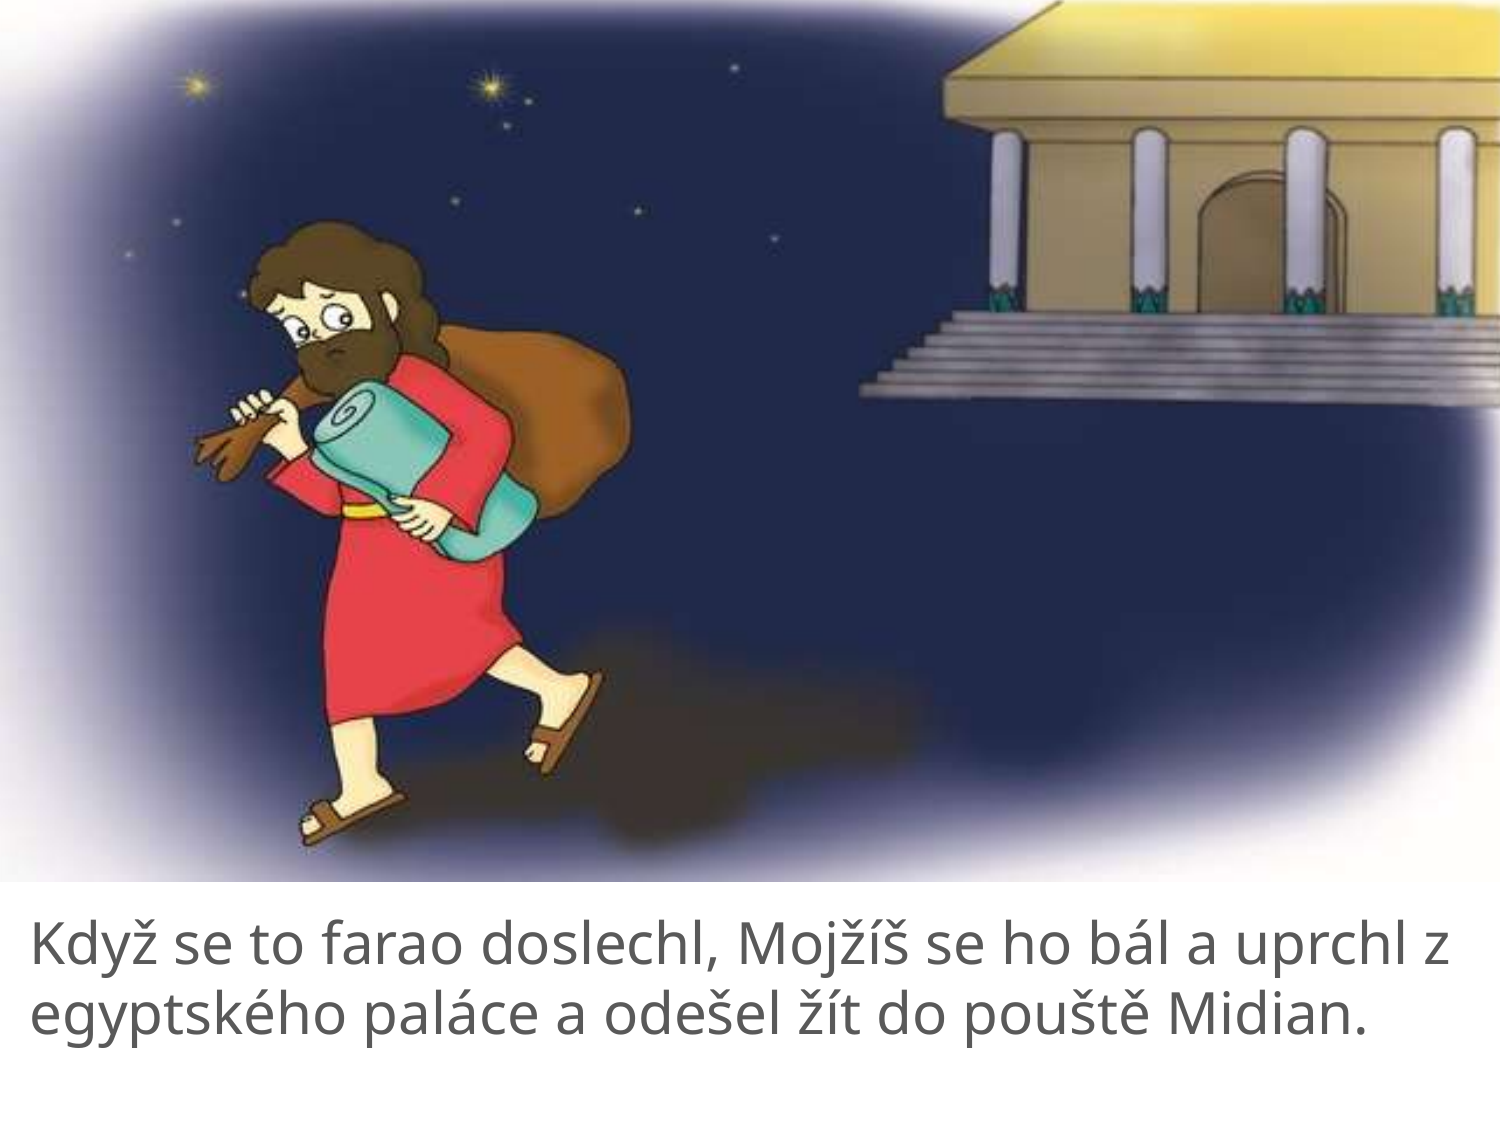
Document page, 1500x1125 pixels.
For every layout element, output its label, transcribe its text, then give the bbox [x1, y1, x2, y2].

picture [0, 0, 1500, 882]
text_box Když se to farao doslechl, Mojžíš se ho bál a uprchl z egyptského paláce a odešel žít do pouště Midian. [14, 898, 1486, 1054]
